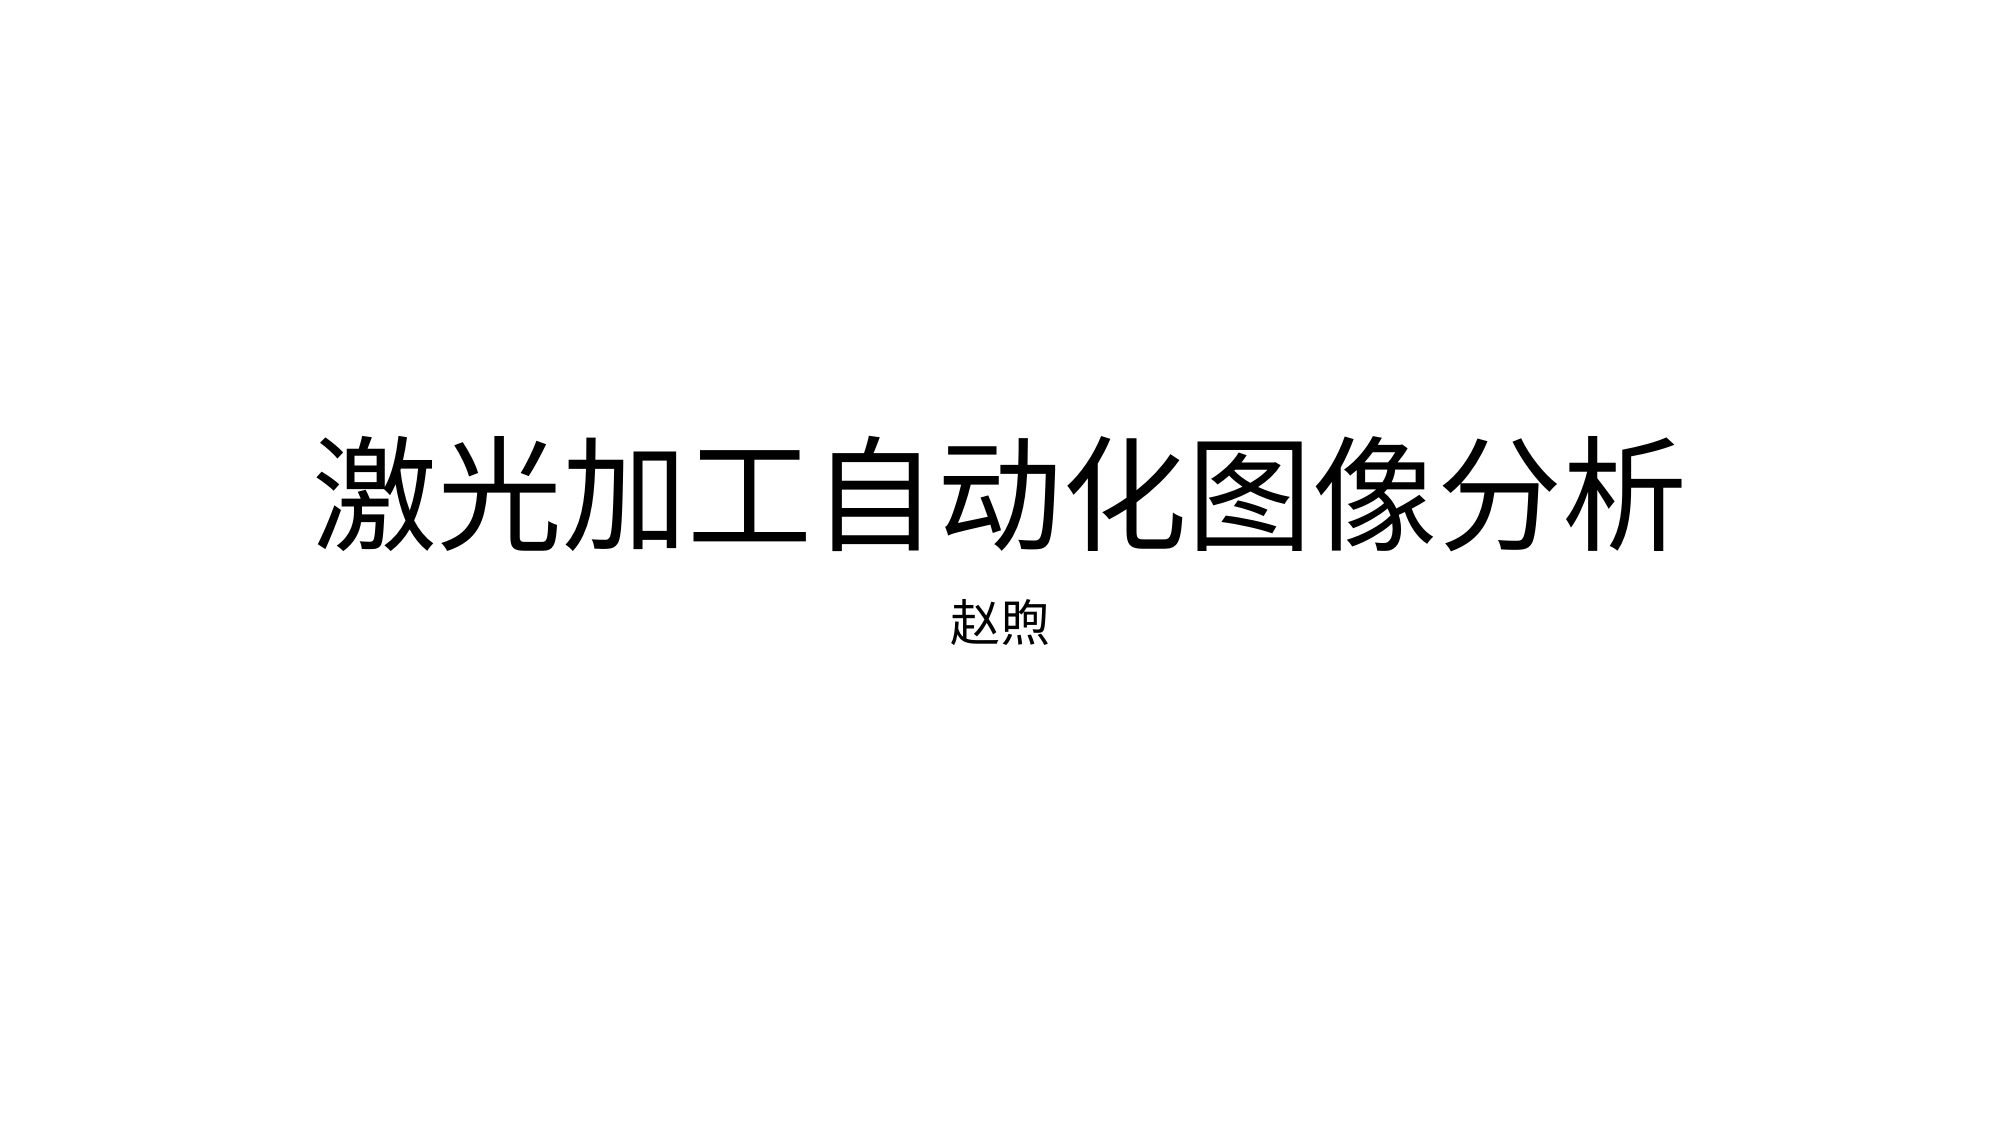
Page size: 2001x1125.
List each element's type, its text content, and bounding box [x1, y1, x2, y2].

title 激光加工自动化图像分析 [249, 184, 1750, 576]
subtitle 赵煦 [249, 590, 1750, 863]
